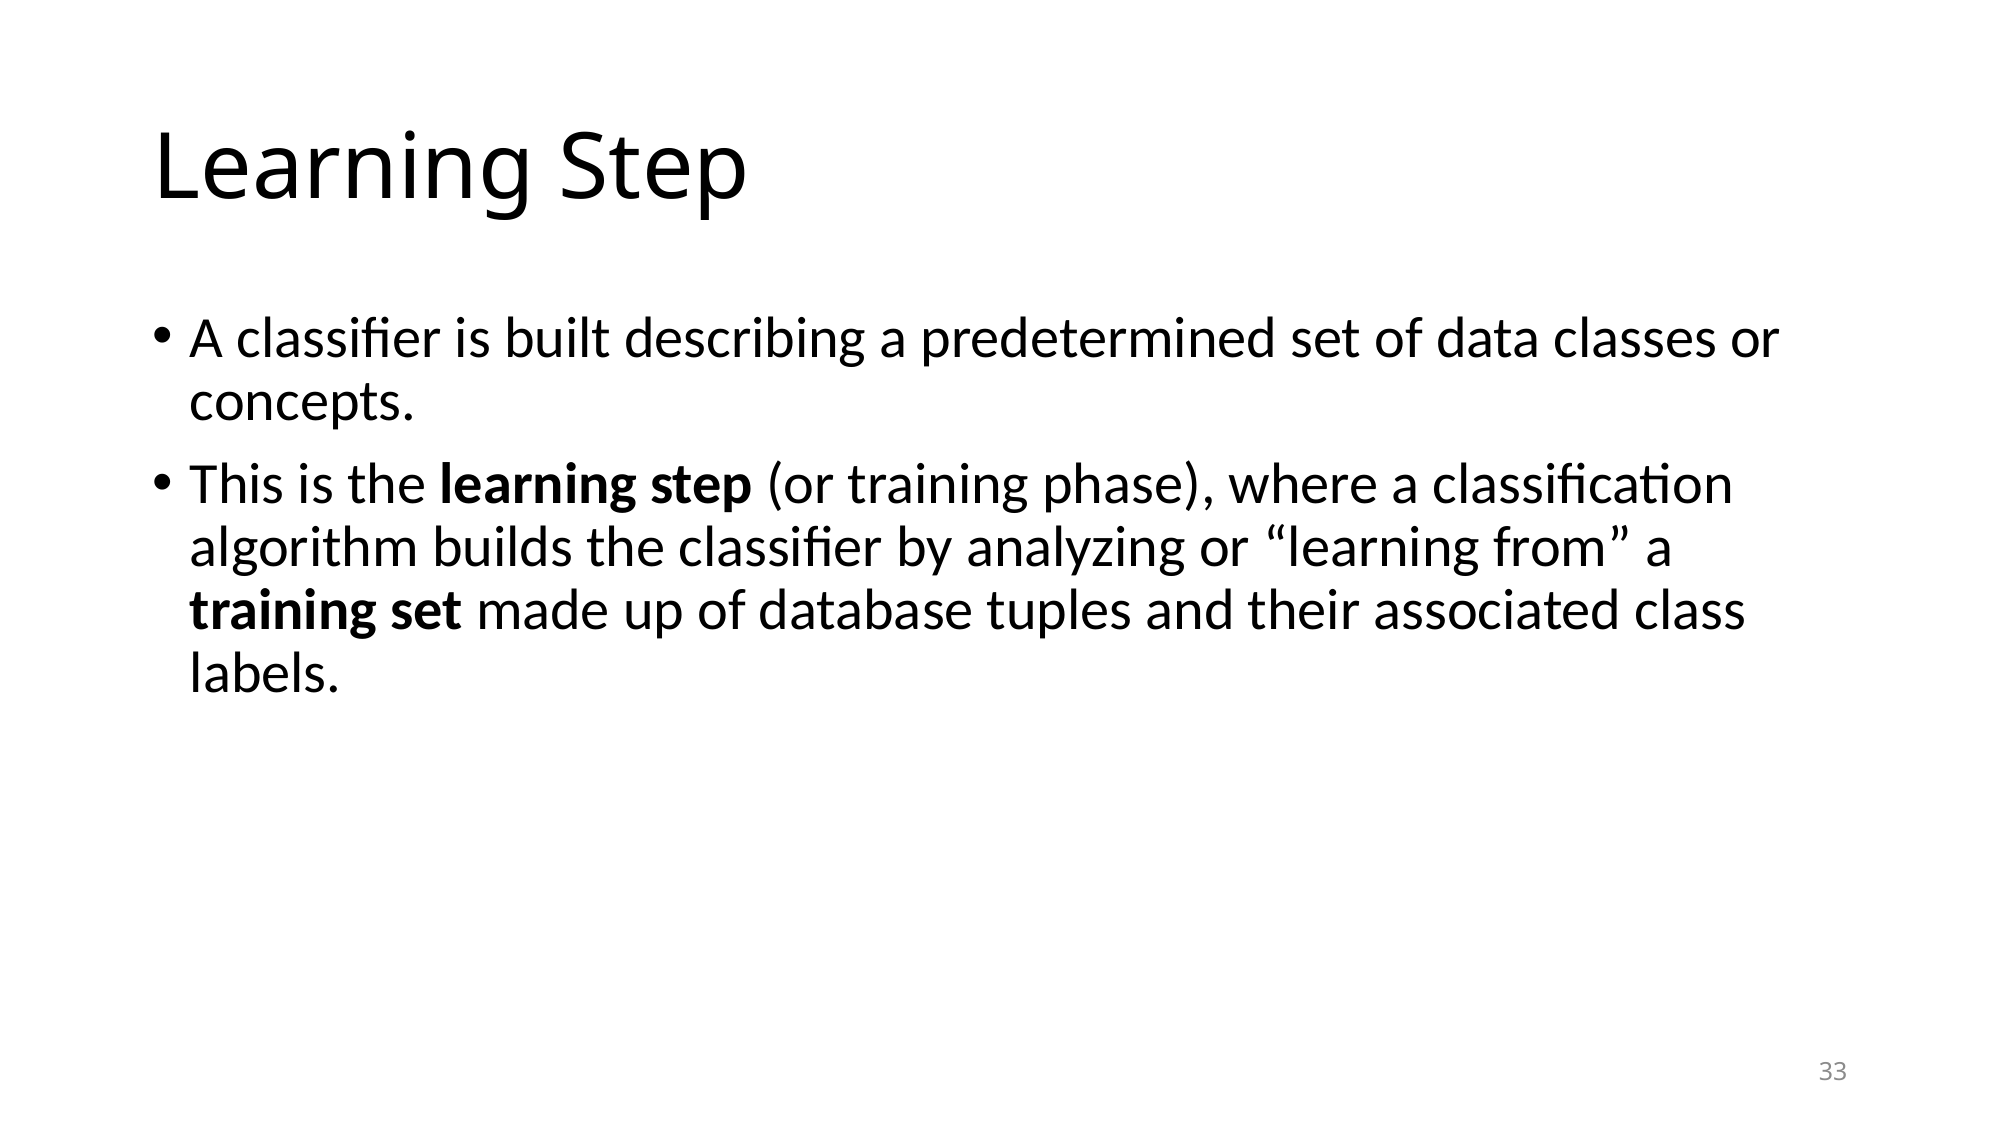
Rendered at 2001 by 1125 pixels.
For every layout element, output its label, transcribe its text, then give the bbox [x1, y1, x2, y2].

title Learning Step [137, 59, 1863, 278]
slide_number 33 [1412, 1042, 1863, 1103]
list A classifier is built describing a predetermined set of data classes or concepts. This is the learning step (or training phase), where a classification algorithm builds the classifier by analyzing or “learning from” a training set made up of database tuples and their associated class labels. [137, 299, 1863, 1014]
